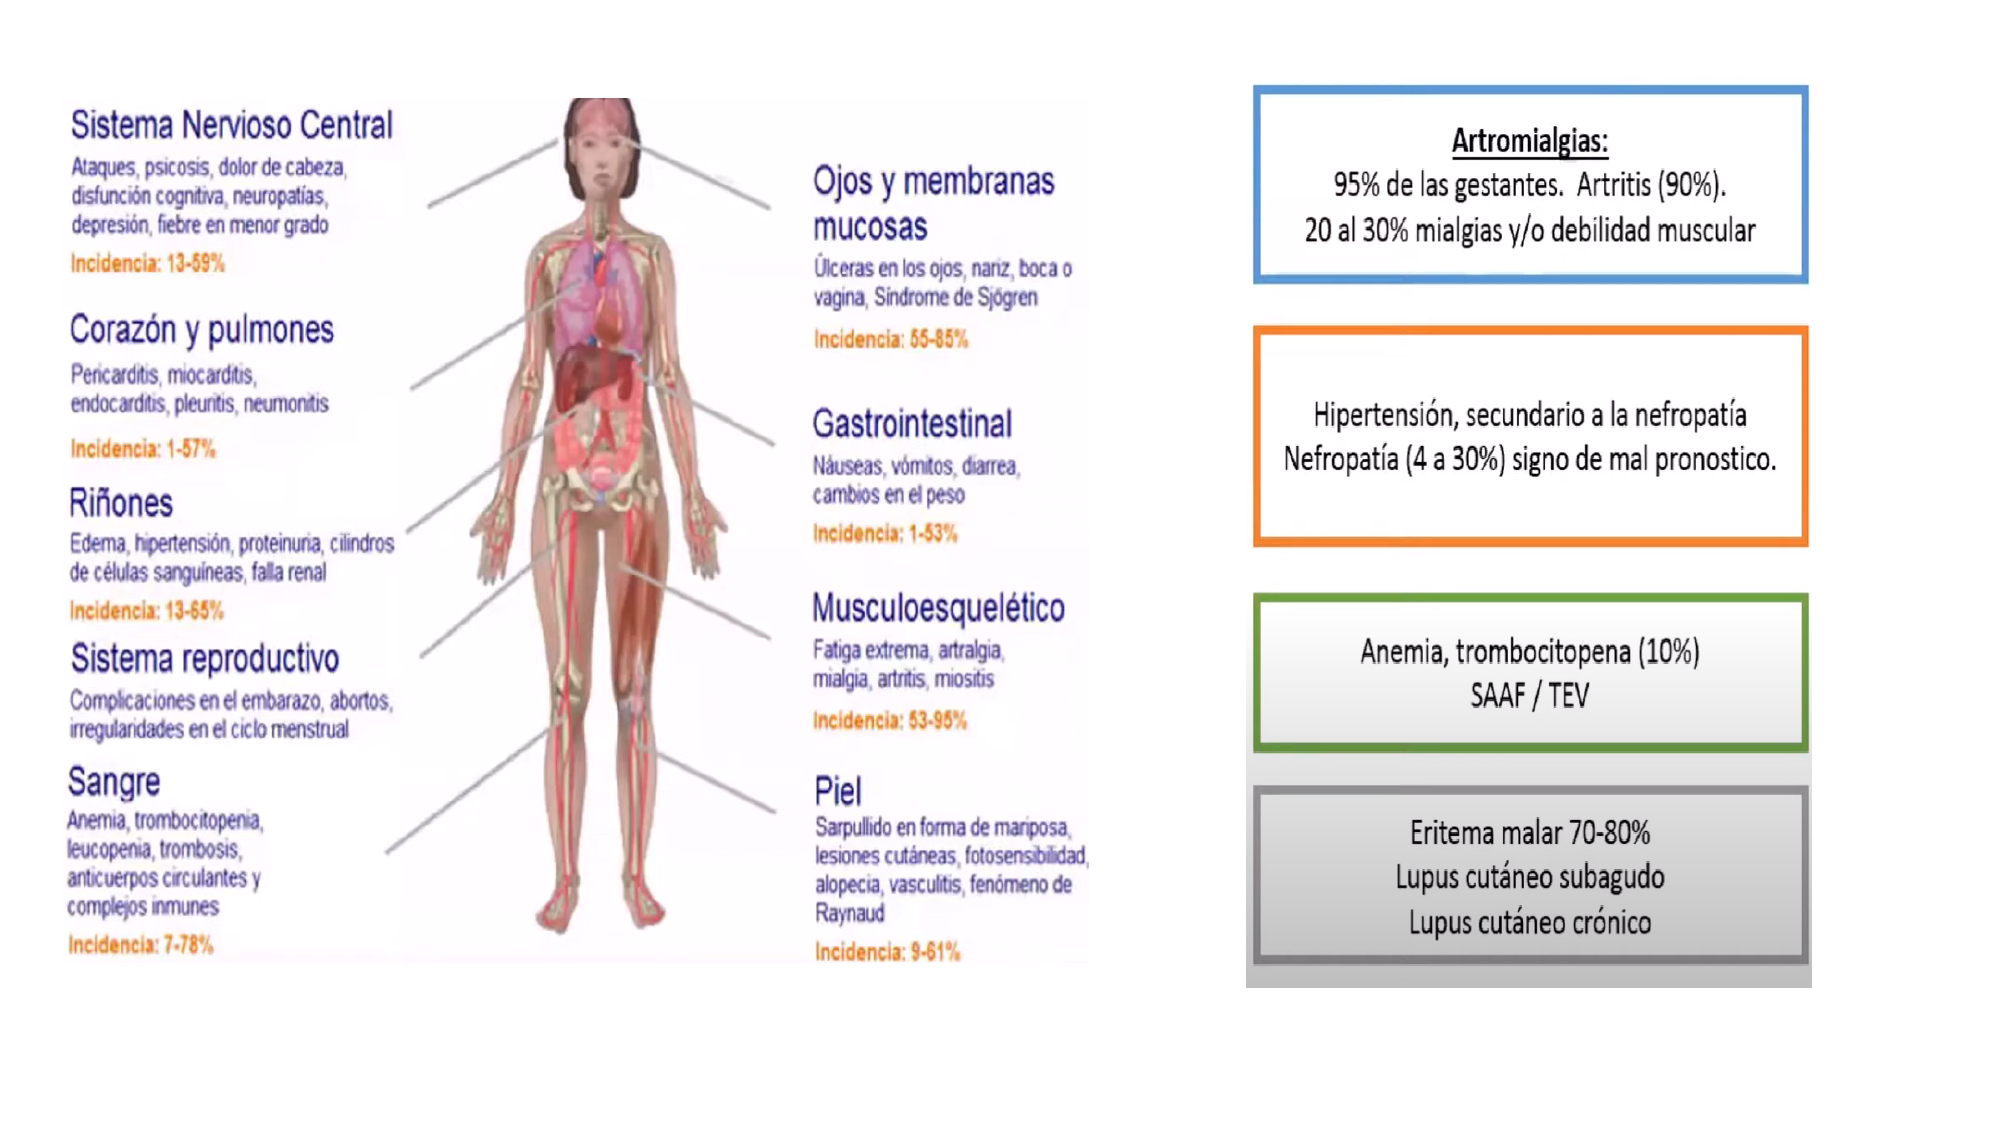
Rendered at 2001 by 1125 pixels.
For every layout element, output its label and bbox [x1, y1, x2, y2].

list [60, 98, 1089, 963]
picture [1246, 74, 1812, 988]
